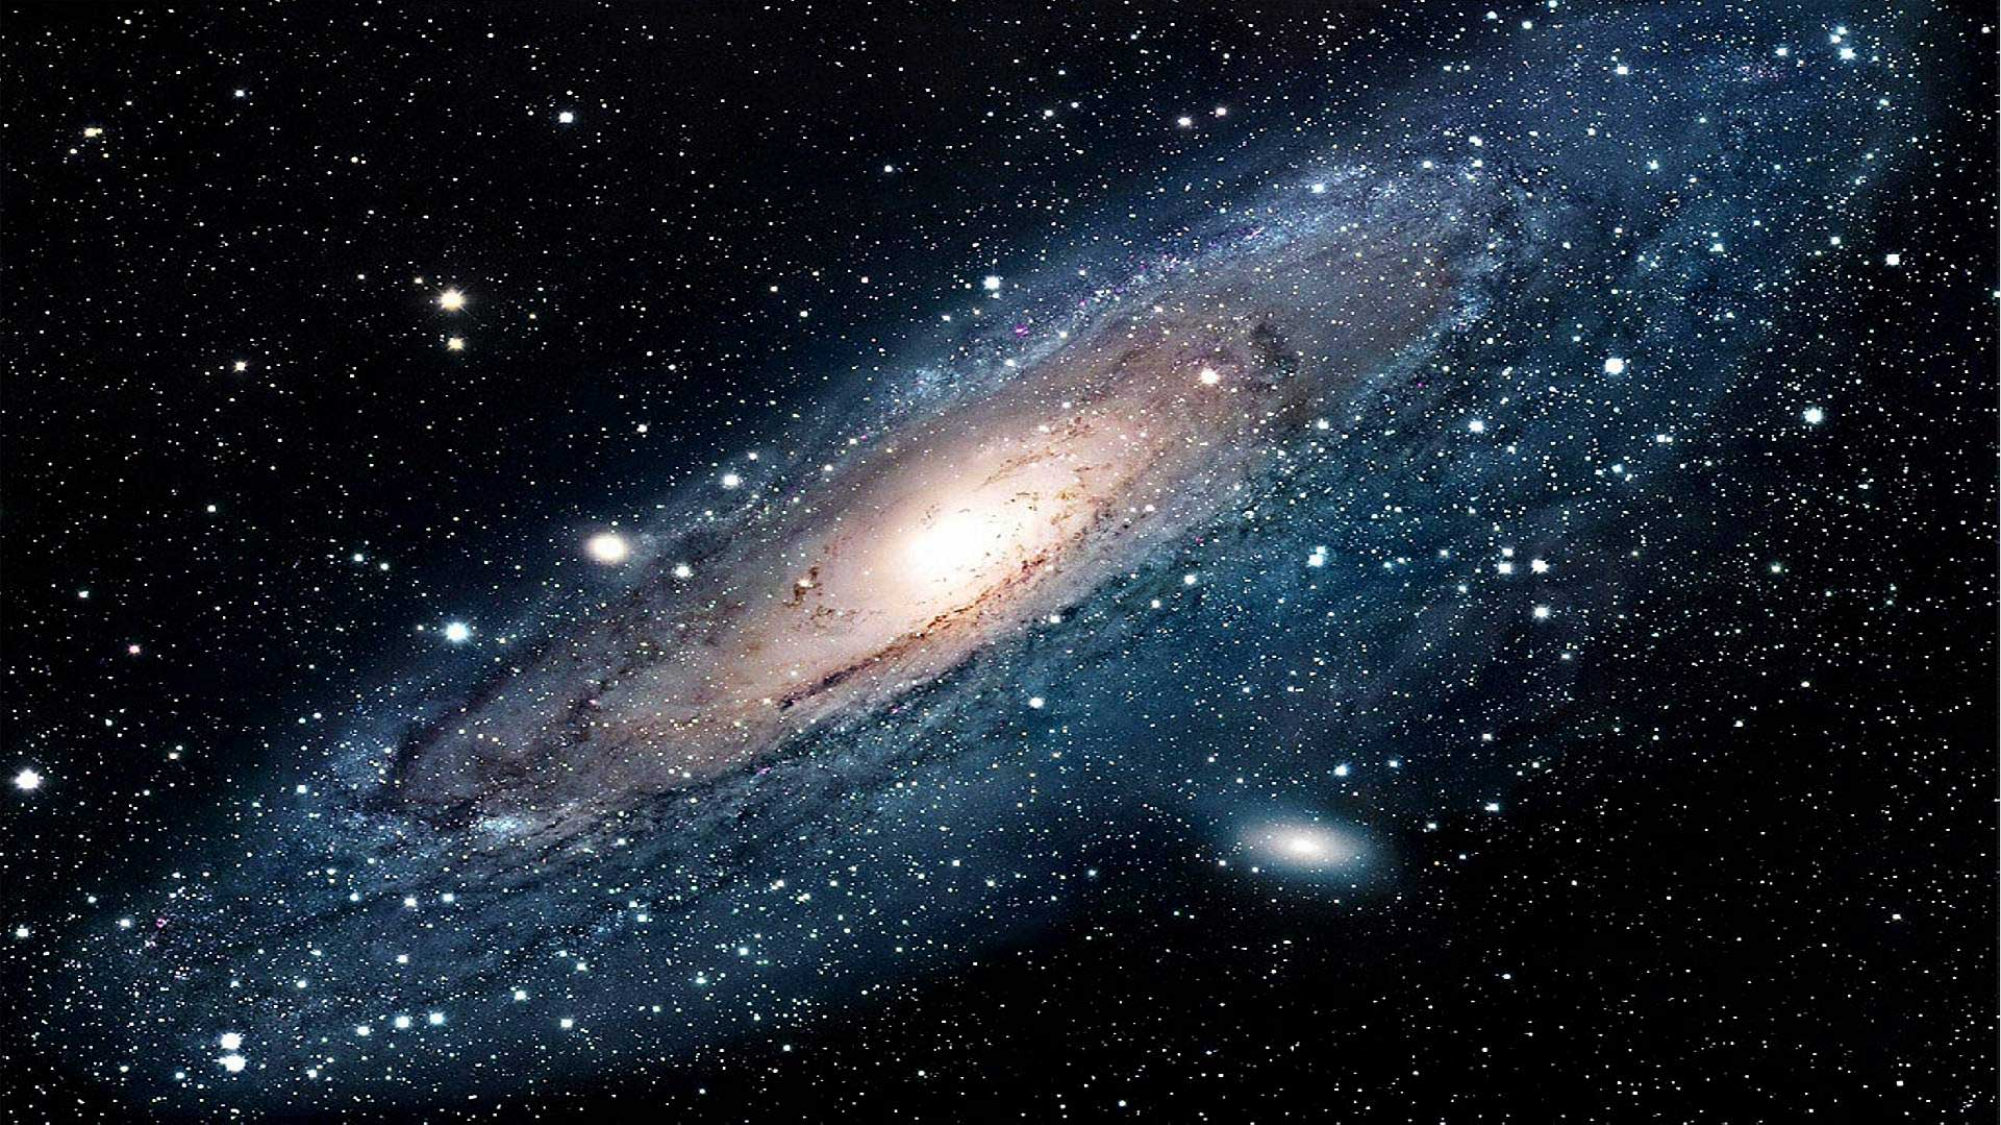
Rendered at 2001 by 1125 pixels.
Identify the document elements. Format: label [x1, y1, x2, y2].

list [0, 0, 2000, 1125]
